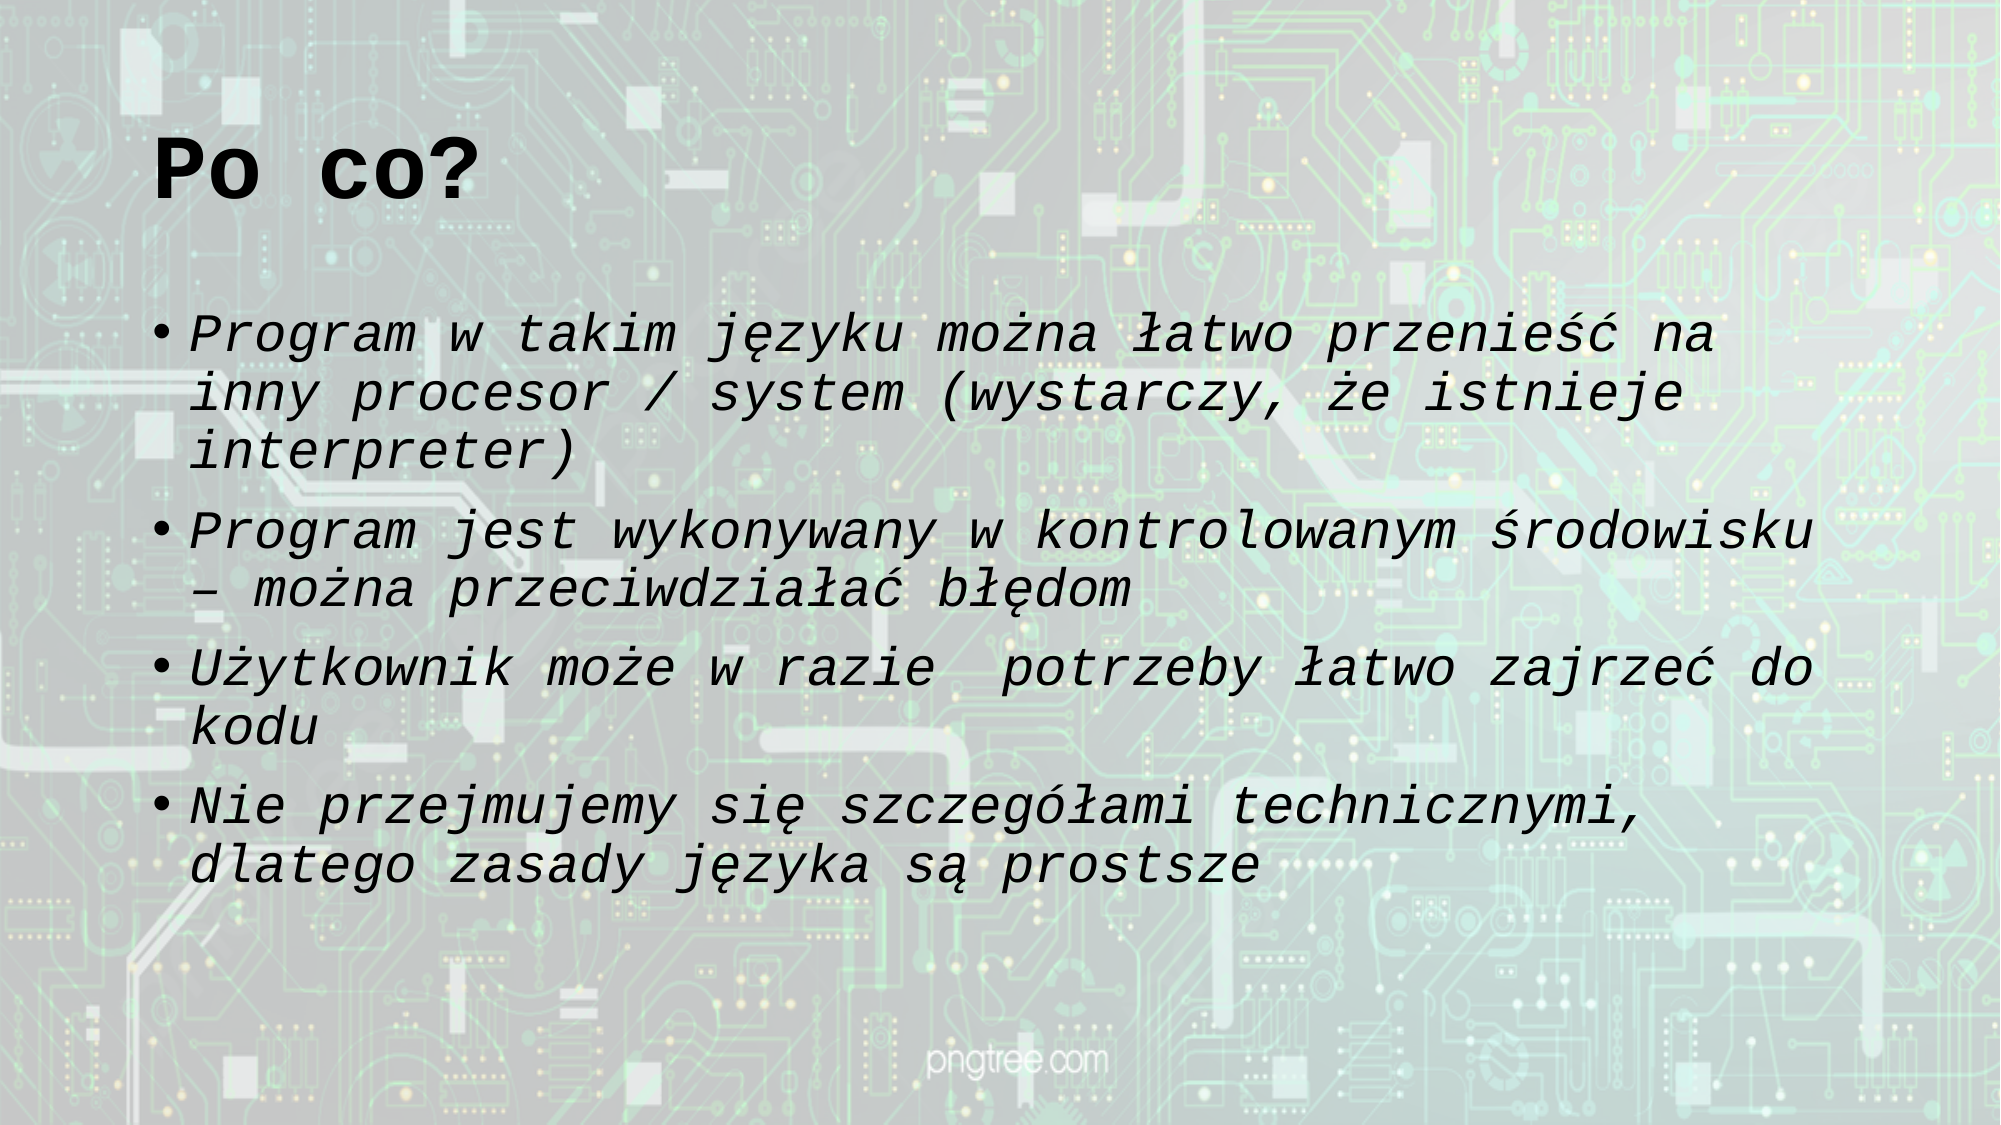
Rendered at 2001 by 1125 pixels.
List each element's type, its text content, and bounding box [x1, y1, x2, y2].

title Po co? [137, 59, 1863, 278]
subtitle Program w takim języku można łatwo przenieść na inny procesor / system (wystarczy, że istnieje interpreter) Program jest wykonywany w kontrolowanym środowisku – można przeciwdziałać błędom Użytkownik może w razie potrzeby łatwo zajrzeć do kodu Nie przejmujemy się szczegółami technicznymi, dlatego zasady języka są prostsze [137, 297, 1863, 1029]
